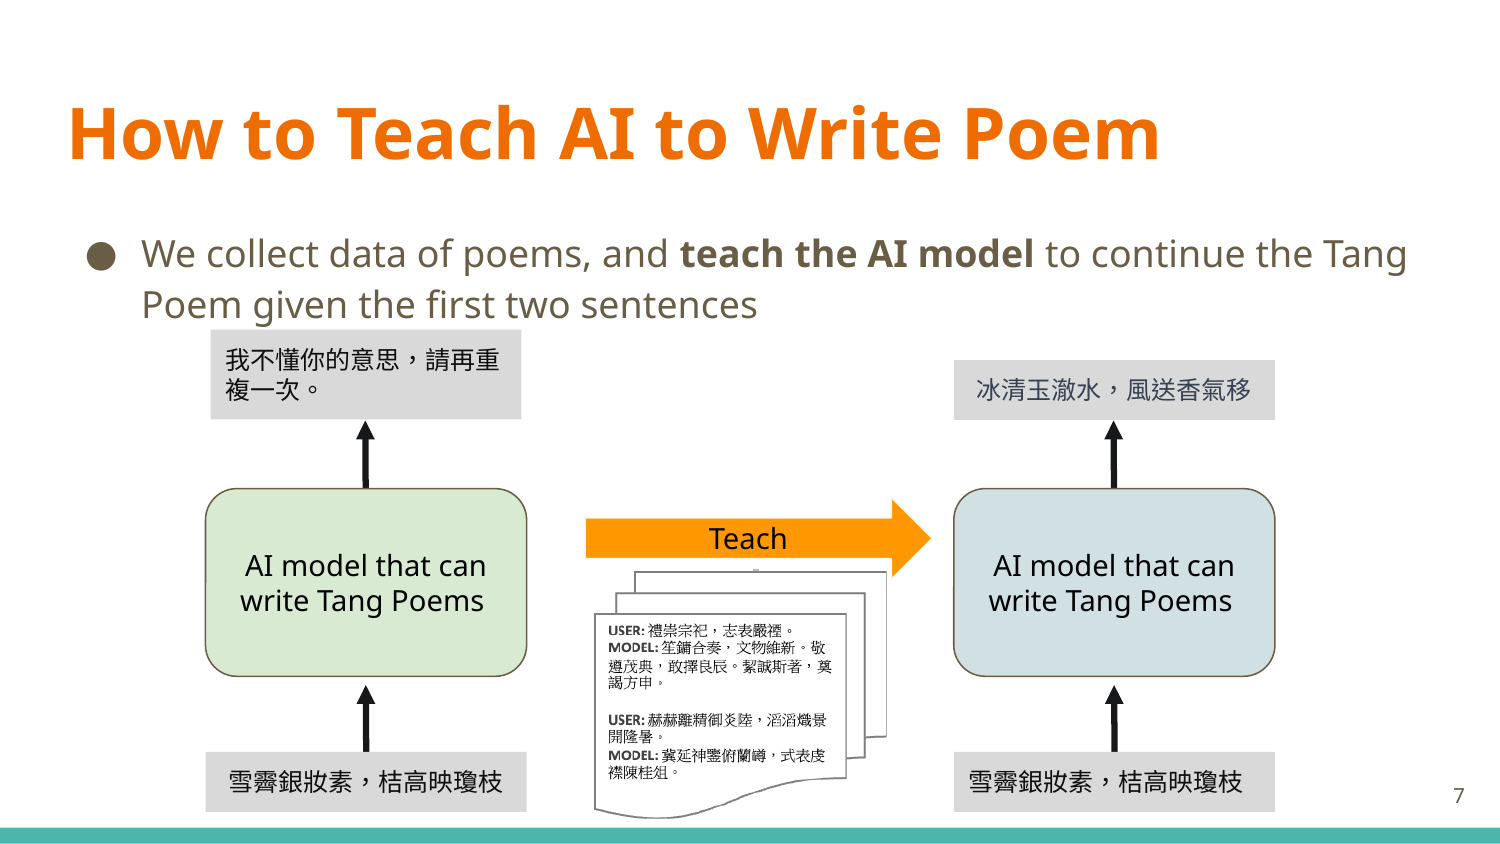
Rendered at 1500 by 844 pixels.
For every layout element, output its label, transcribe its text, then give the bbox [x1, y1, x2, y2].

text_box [953, 359, 1276, 813]
title How to Teach AI to Write Poem [51, 72, 1449, 189]
slide_number 7 [1389, 764, 1480, 830]
picture [593, 568, 887, 820]
text_box Teach [585, 497, 933, 580]
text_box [205, 420, 527, 813]
text_box 我不懂你的意思，請再重複一次。 [210, 329, 522, 418]
list We collect data of poems, and teach the AI model to continue the Tang Poem given the first two sentences [51, 207, 1449, 342]
